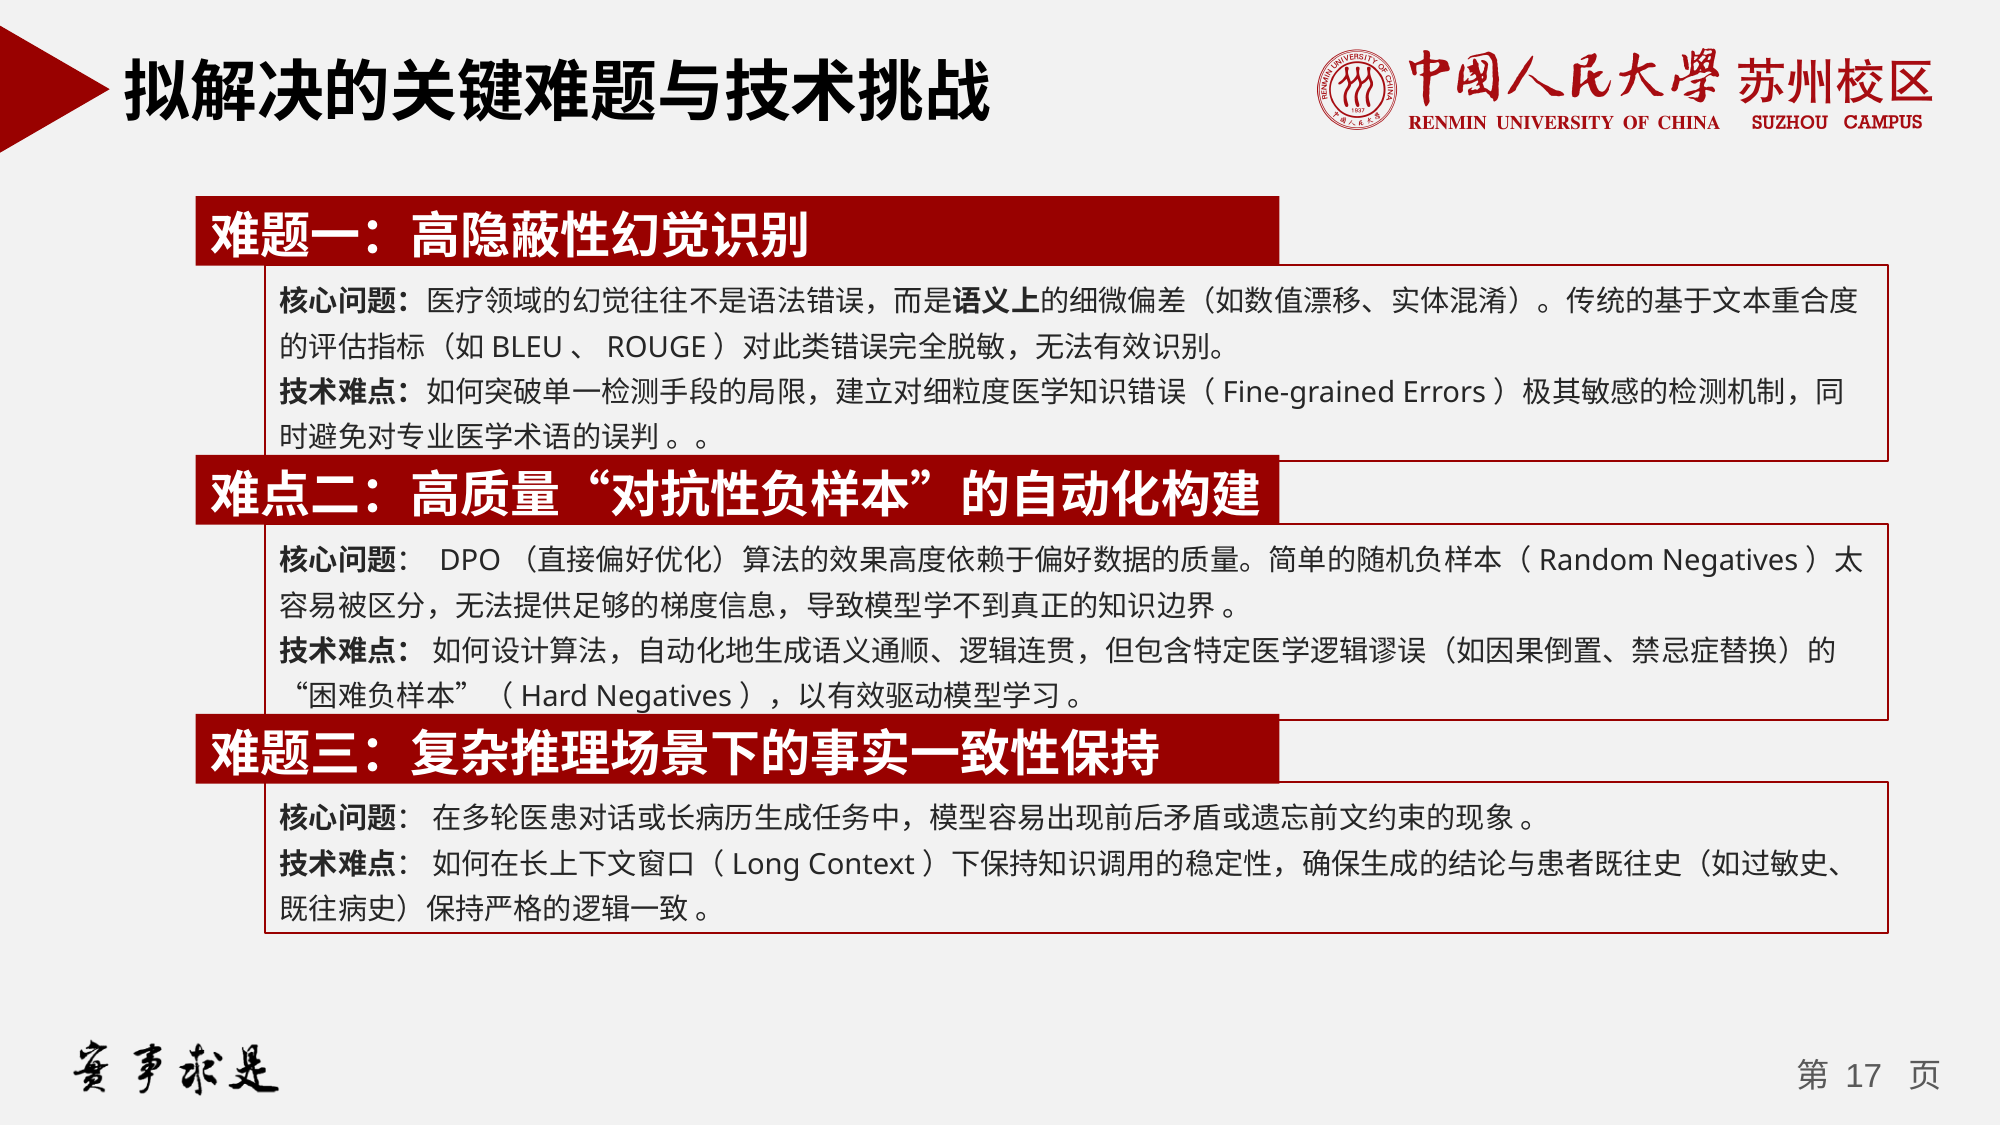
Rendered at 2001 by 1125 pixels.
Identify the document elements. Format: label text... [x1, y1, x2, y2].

text_box 难题一：高隐蔽性幻觉识别 [195, 196, 1280, 266]
text_box 难题三：复杂推理场景下的事实一致性保持 [195, 713, 1280, 784]
picture [1317, 48, 1934, 130]
text_box 核心问题： 在多轮医患对话或长病历生成任务中，模型容易出现前后矛盾或遗忘前文约束的现象 。 技术难点： 如何在长上下文窗口（Long Context）下保持知识调用的稳定性，确保生成的结论与患者既往史（如过敏史、既往病史）保持严格的逻辑一致 。 [264, 781, 1889, 934]
text_box [0, 25, 110, 153]
picture [51, 1033, 302, 1100]
text_box 拟解决的关键难题与技术挑战 [103, 38, 1012, 139]
text_box 难点二：高质量“对抗性负样本”的自动化构建 [195, 454, 1280, 525]
text_box 核心问题：医疗领域的幻觉往往不是语法错误，而是语义上的细微偏差（如数值漂移、实体混淆）。传统的基于文本重合度的评估指标（如BLEU、ROUGE）对此类错误完全脱敏，无法有效识别。 技术难点：如何突破单一检测手段的局限，建立对细粒度医学知识错误（Fine-grained Errors）极其敏感的检测机制，同时避免对专业医学术语的误判 。。 [264, 264, 1889, 462]
text_box 核心问题： DPO（直接偏好优化）算法的效果高度依赖于偏好数据的质量。简单的随机负样本（Random Negatives）太容易被区分，无法提供足够的梯度信息，导致模型学不到真正的知识边界 。 技术难点： 如何设计算法，自动化地生成语义通顺、逻辑连贯，但包含特定医学逻辑谬误（如因果倒置、禁忌症替换）的“困难负样本”（Hard Negatives），以有效驱动模型学习 。 [264, 523, 1889, 721]
